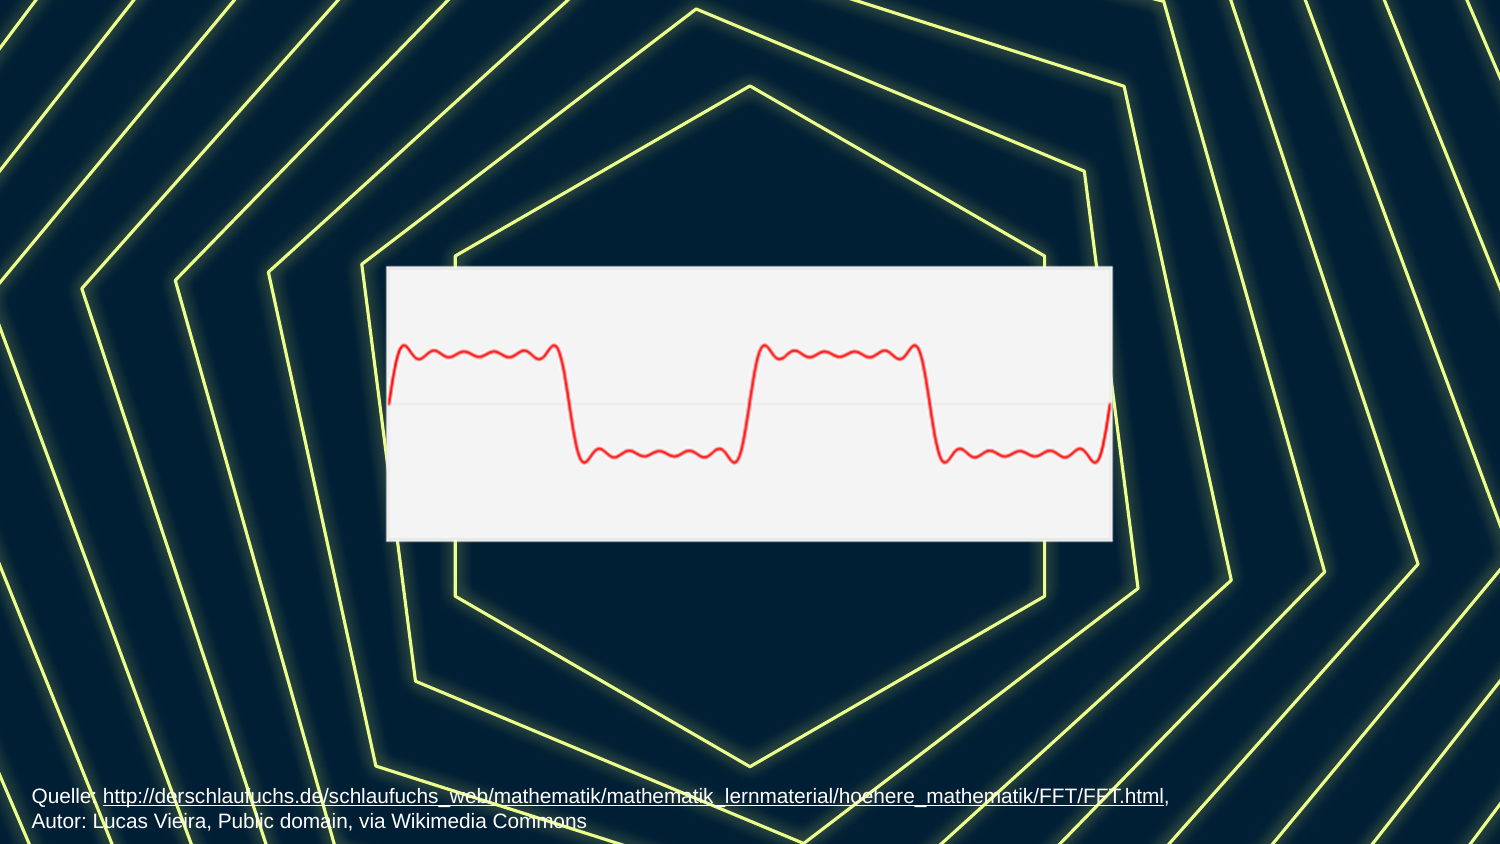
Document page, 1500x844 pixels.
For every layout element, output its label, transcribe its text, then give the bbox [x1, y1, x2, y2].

text_box Quelle: http://derschlaufuchs.de/schlaufuchs_web/mathematik/mathematik_lernmaterial/hoehere_mathematik/FFT/FFT.html, Autor: Lucas Vieira, Public domain, via Wikimedia Commons [16, 775, 1276, 841]
picture [358, 91, 1142, 717]
